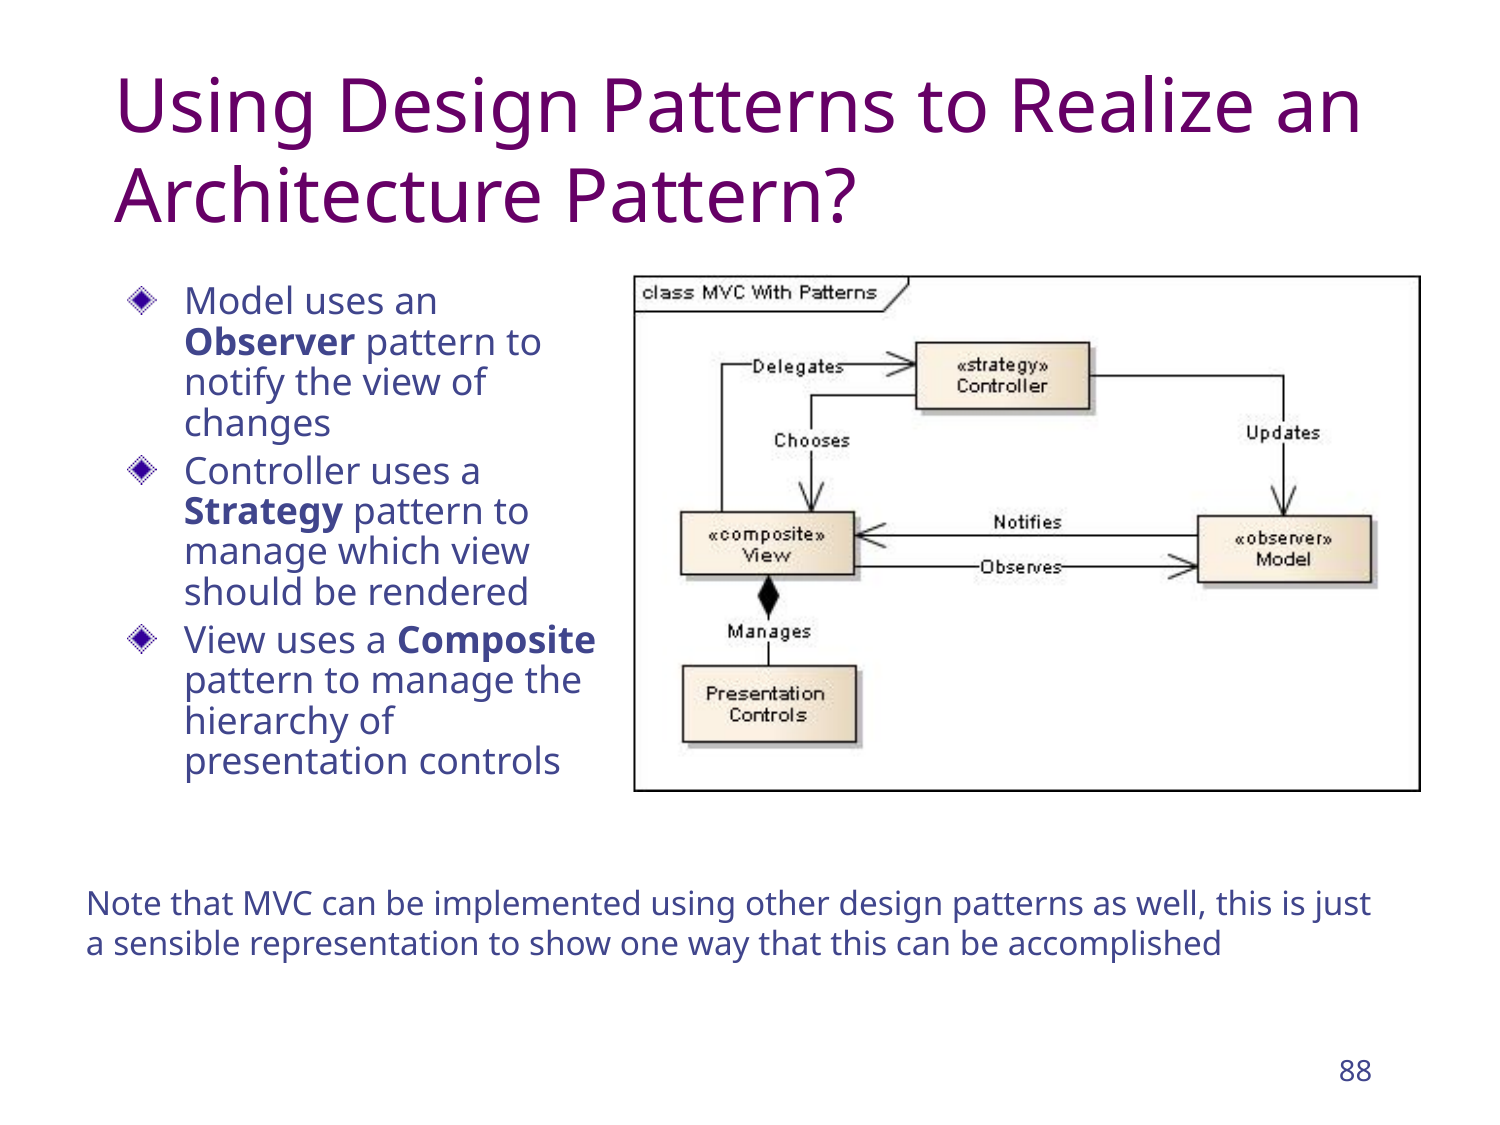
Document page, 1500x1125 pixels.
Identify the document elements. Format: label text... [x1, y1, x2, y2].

list Model uses an Observer pattern to notify the view of changes Controller uses a Strategy pattern to manage which view should be rendered View uses a Composite pattern to manage the hierarchy of presentation controls [112, 275, 613, 825]
picture [127, 286, 157, 315]
picture [127, 455, 157, 485]
text_box Note that MVC can be implemented using other design patterns as well, this is just a sensible representation to show one way that this can be accomplished [70, 874, 1389, 970]
picture [631, 274, 1422, 792]
title Using Design Patterns to Realize an Architecture Pattern? [99, 50, 1438, 238]
picture [127, 624, 157, 654]
slide_number 88 [1074, 1025, 1388, 1100]
